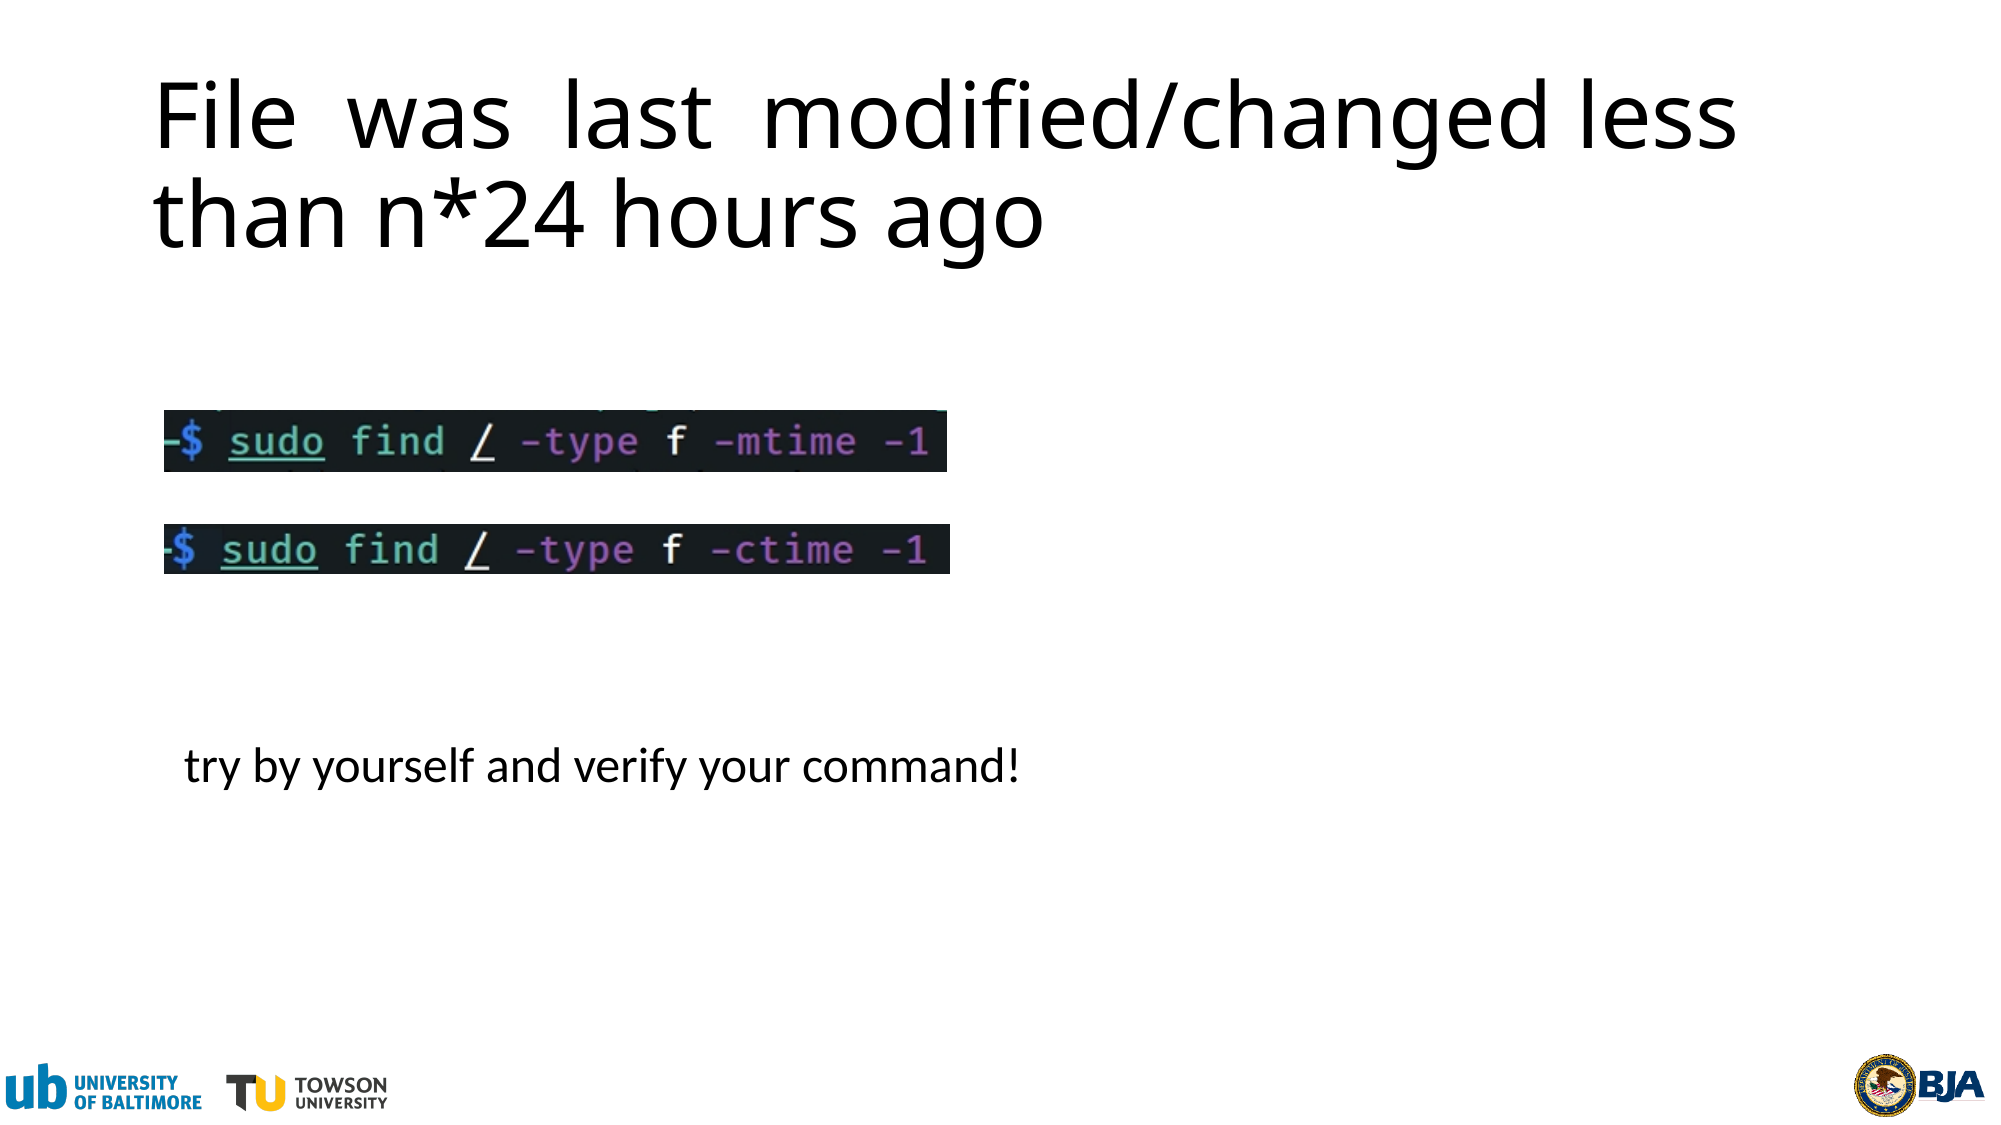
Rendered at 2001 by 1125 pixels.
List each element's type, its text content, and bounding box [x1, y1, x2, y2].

picture [0, 1031, 407, 1125]
picture [164, 524, 950, 574]
title File was last modified/changed less than n*24 hours ago [137, 59, 1863, 278]
text_box try by yourself and verify your command! [169, 725, 1038, 800]
picture [164, 410, 947, 472]
picture [1854, 1054, 1986, 1117]
